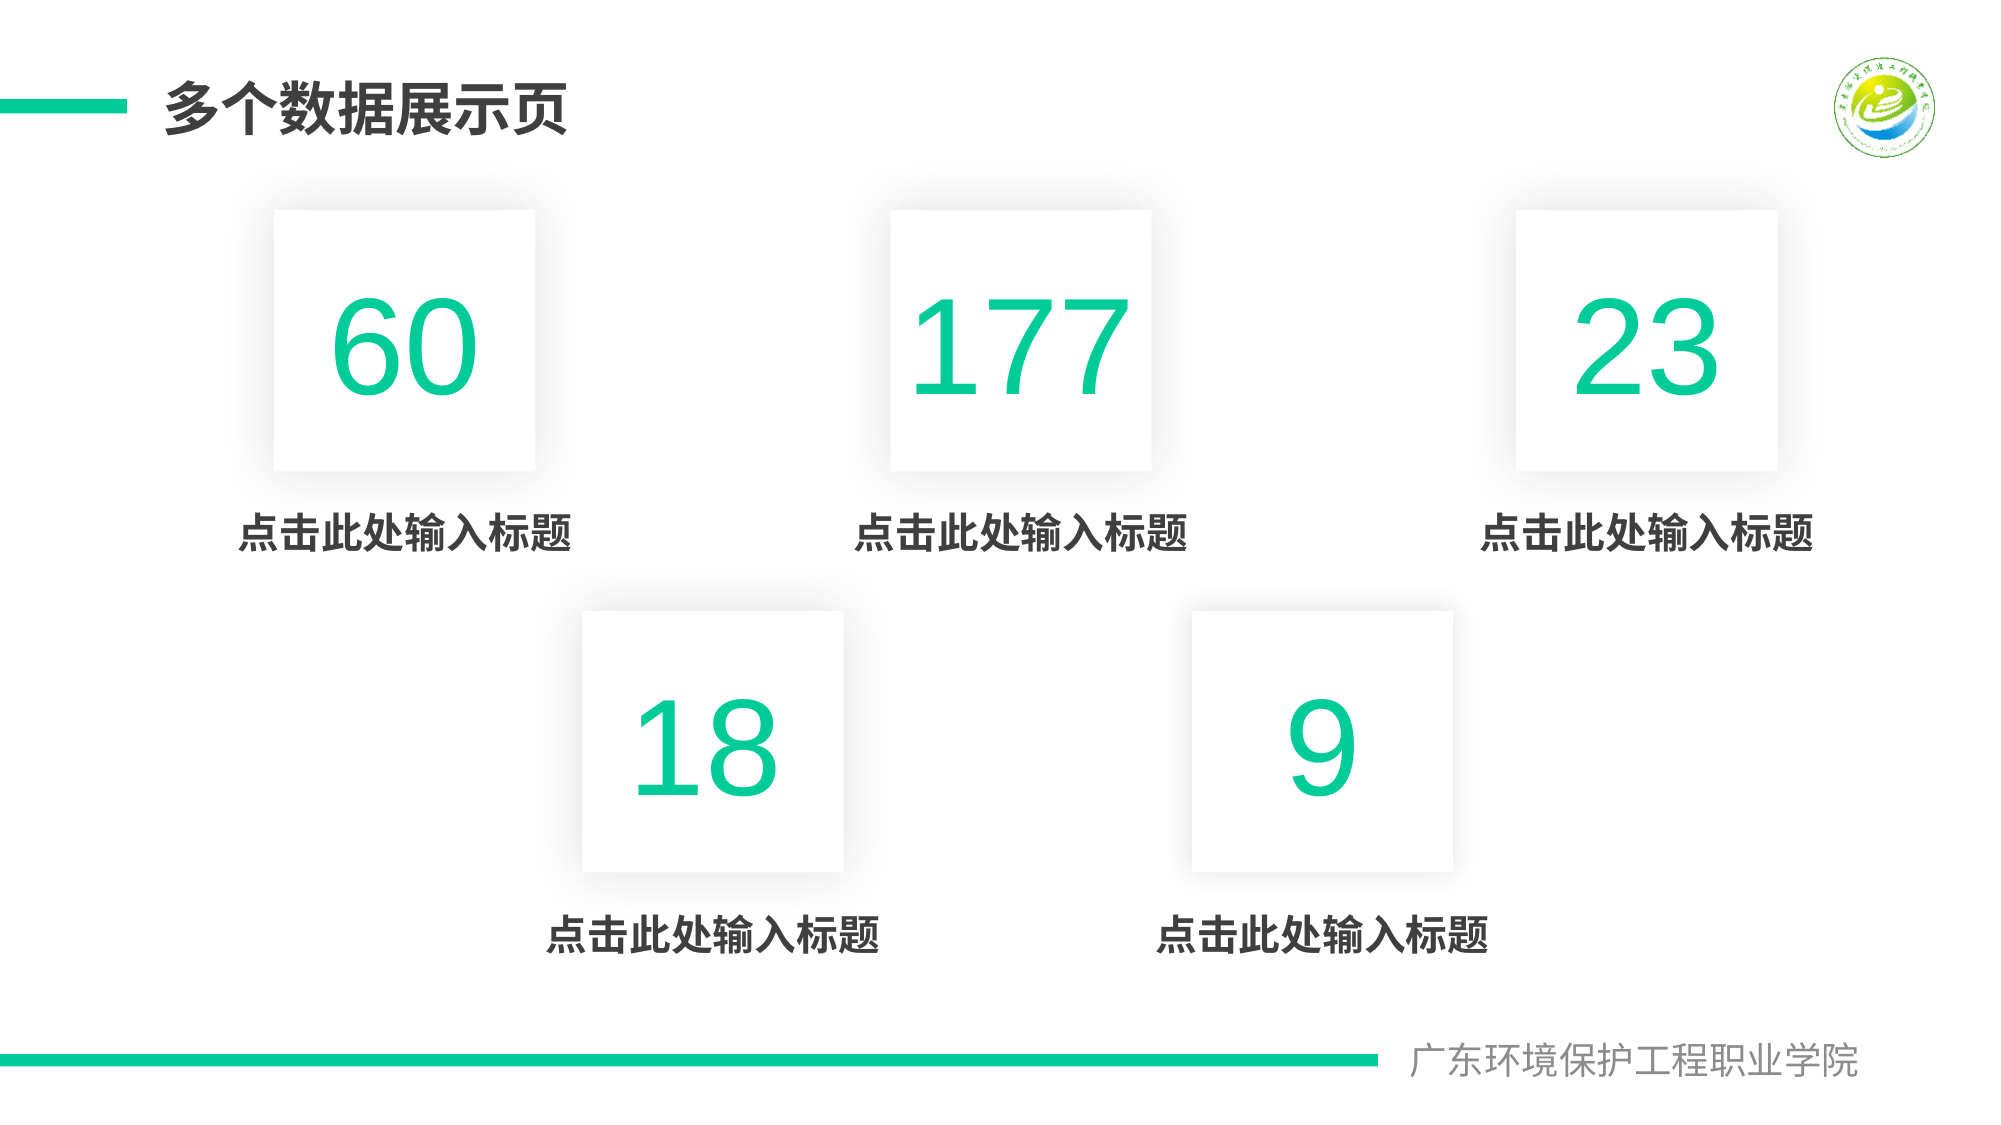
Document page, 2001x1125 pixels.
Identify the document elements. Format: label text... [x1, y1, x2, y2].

text_box [273, 209, 536, 472]
text_box [581, 610, 845, 873]
text_box [1191, 610, 1454, 873]
text_box 点击此处输入标题 [1128, 901, 1517, 968]
list 多个数据展示页 [147, 64, 1131, 151]
text_box 23 [1555, 249, 1739, 430]
text_box 9 [1269, 650, 1376, 831]
text_box 点击此处输入标题 [1453, 499, 1841, 566]
text_box 点击此处输入标题 [519, 901, 907, 968]
text_box 点击此处输入标题 [827, 499, 1215, 566]
picture [1830, 38, 1939, 177]
text_box [1515, 209, 1779, 472]
text_box 18 [613, 650, 797, 831]
text_box 点击此处输入标题 [210, 499, 599, 566]
text_box 60 [313, 249, 497, 430]
text_box 177 [891, 249, 1151, 430]
text_box [889, 209, 1153, 472]
